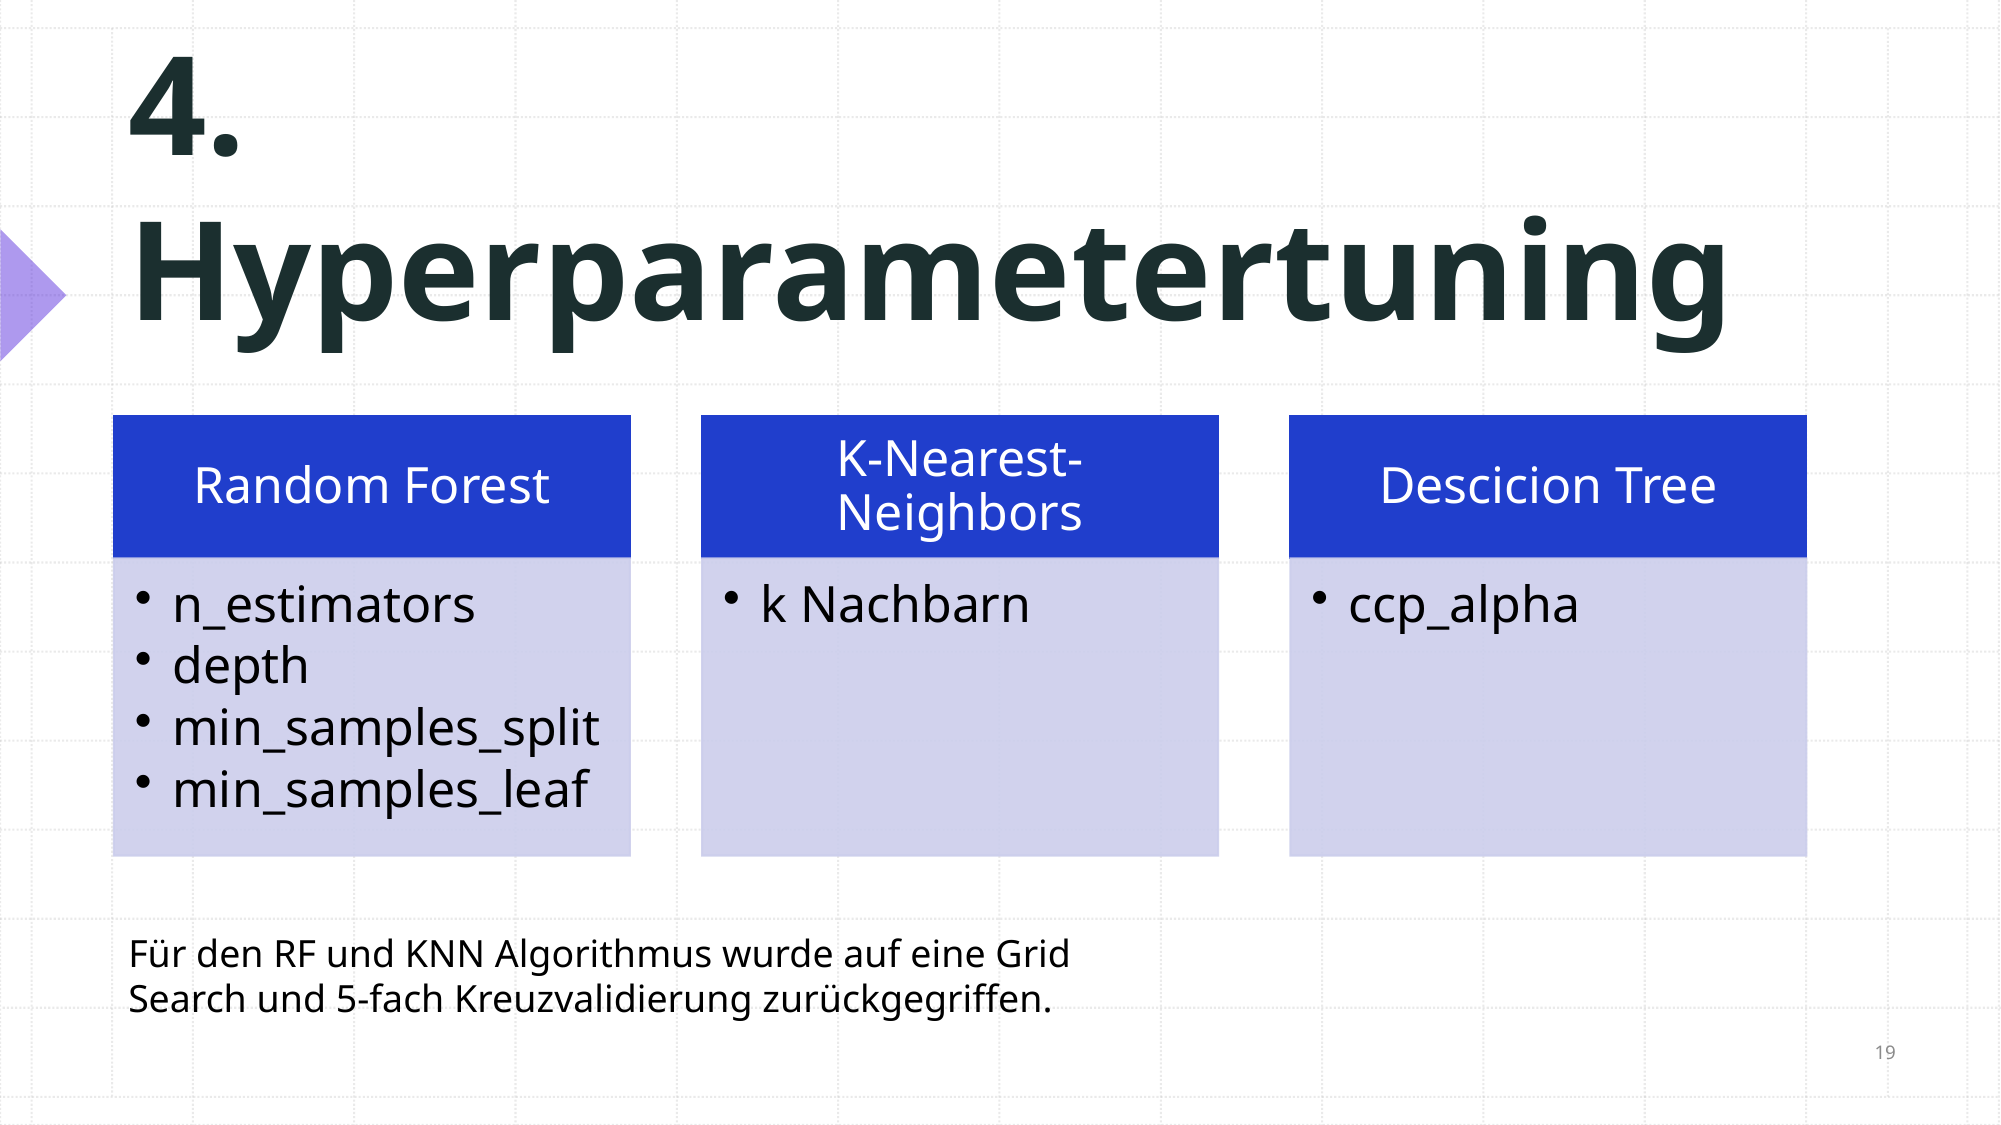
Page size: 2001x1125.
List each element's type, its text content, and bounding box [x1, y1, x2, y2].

text_box Für den RF und KNN Algorithmus wurde auf eine Grid Search und 5-fach Kreuzvalidierung zurückgegriffen. [113, 922, 1211, 1028]
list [113, 387, 1808, 884]
title 4. Hyperparametertuning [113, 119, 1808, 356]
slide_number 19 [1805, 1019, 1966, 1089]
